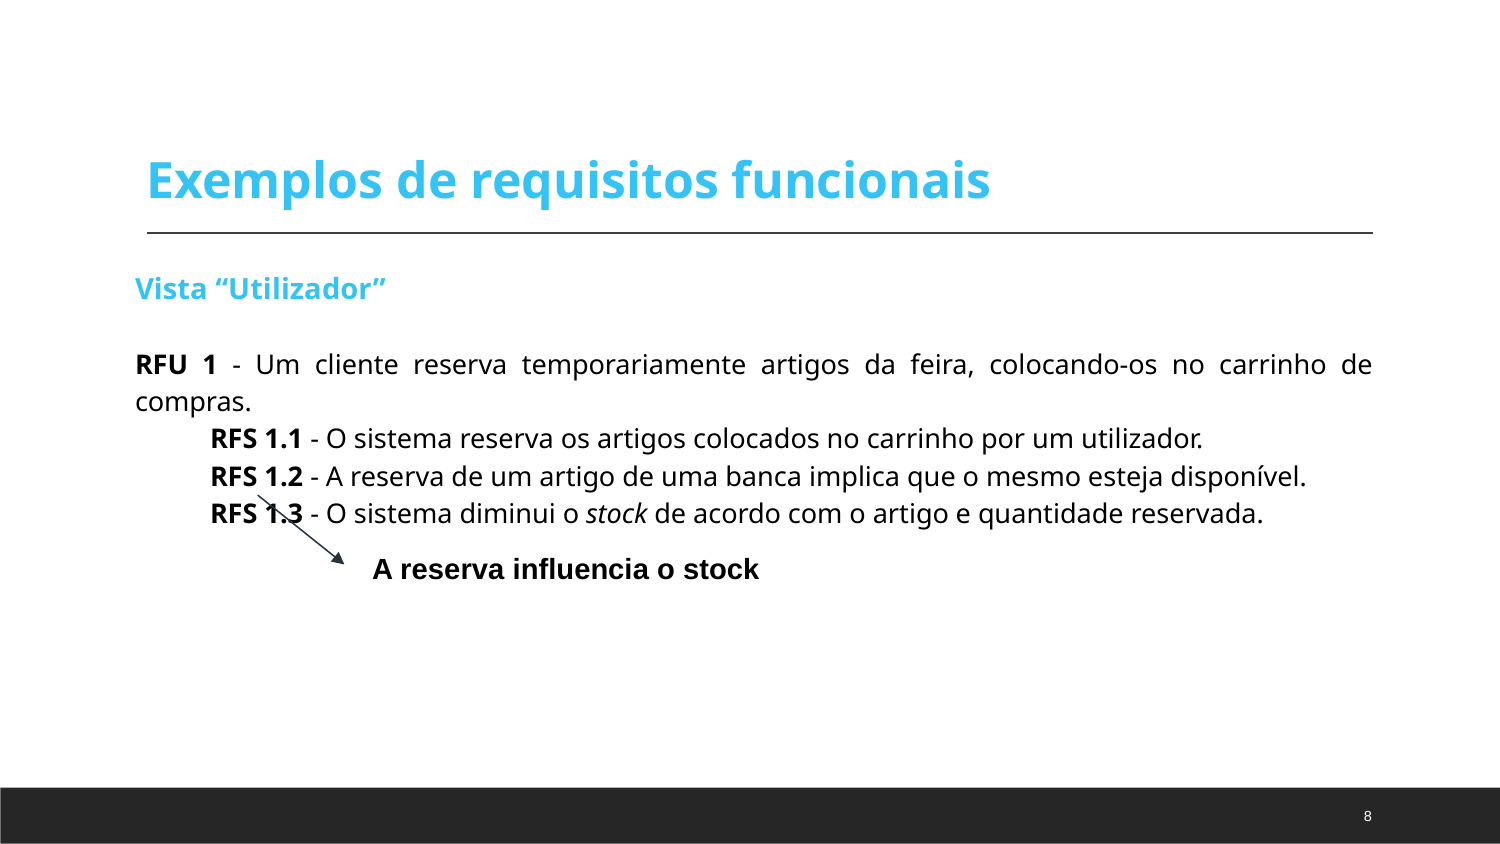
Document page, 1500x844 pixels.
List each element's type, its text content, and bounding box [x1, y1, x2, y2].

text_box A reserva influencia o stock [357, 535, 1107, 601]
list Vista “Utilizador” RFU 1 - Um cliente reserva temporariamente artigos da feira, colocando-os no carrinho de compras. RFS 1.1 - O sistema reserva os artigos colocados no carrinho por um utilizador. RFS 1.2 - A reserva de um artigo de uma banca implica que o mesmo esteja disponível. RFS 1.3 - O sistema diminui o stock de acordo com o artigo e quantidade reservada. [135, 259, 1373, 723]
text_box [257, 494, 345, 565]
title Exemplos de requisitos funcionais [135, 35, 1116, 214]
slide_number 8 [1352, 793, 1449, 839]
